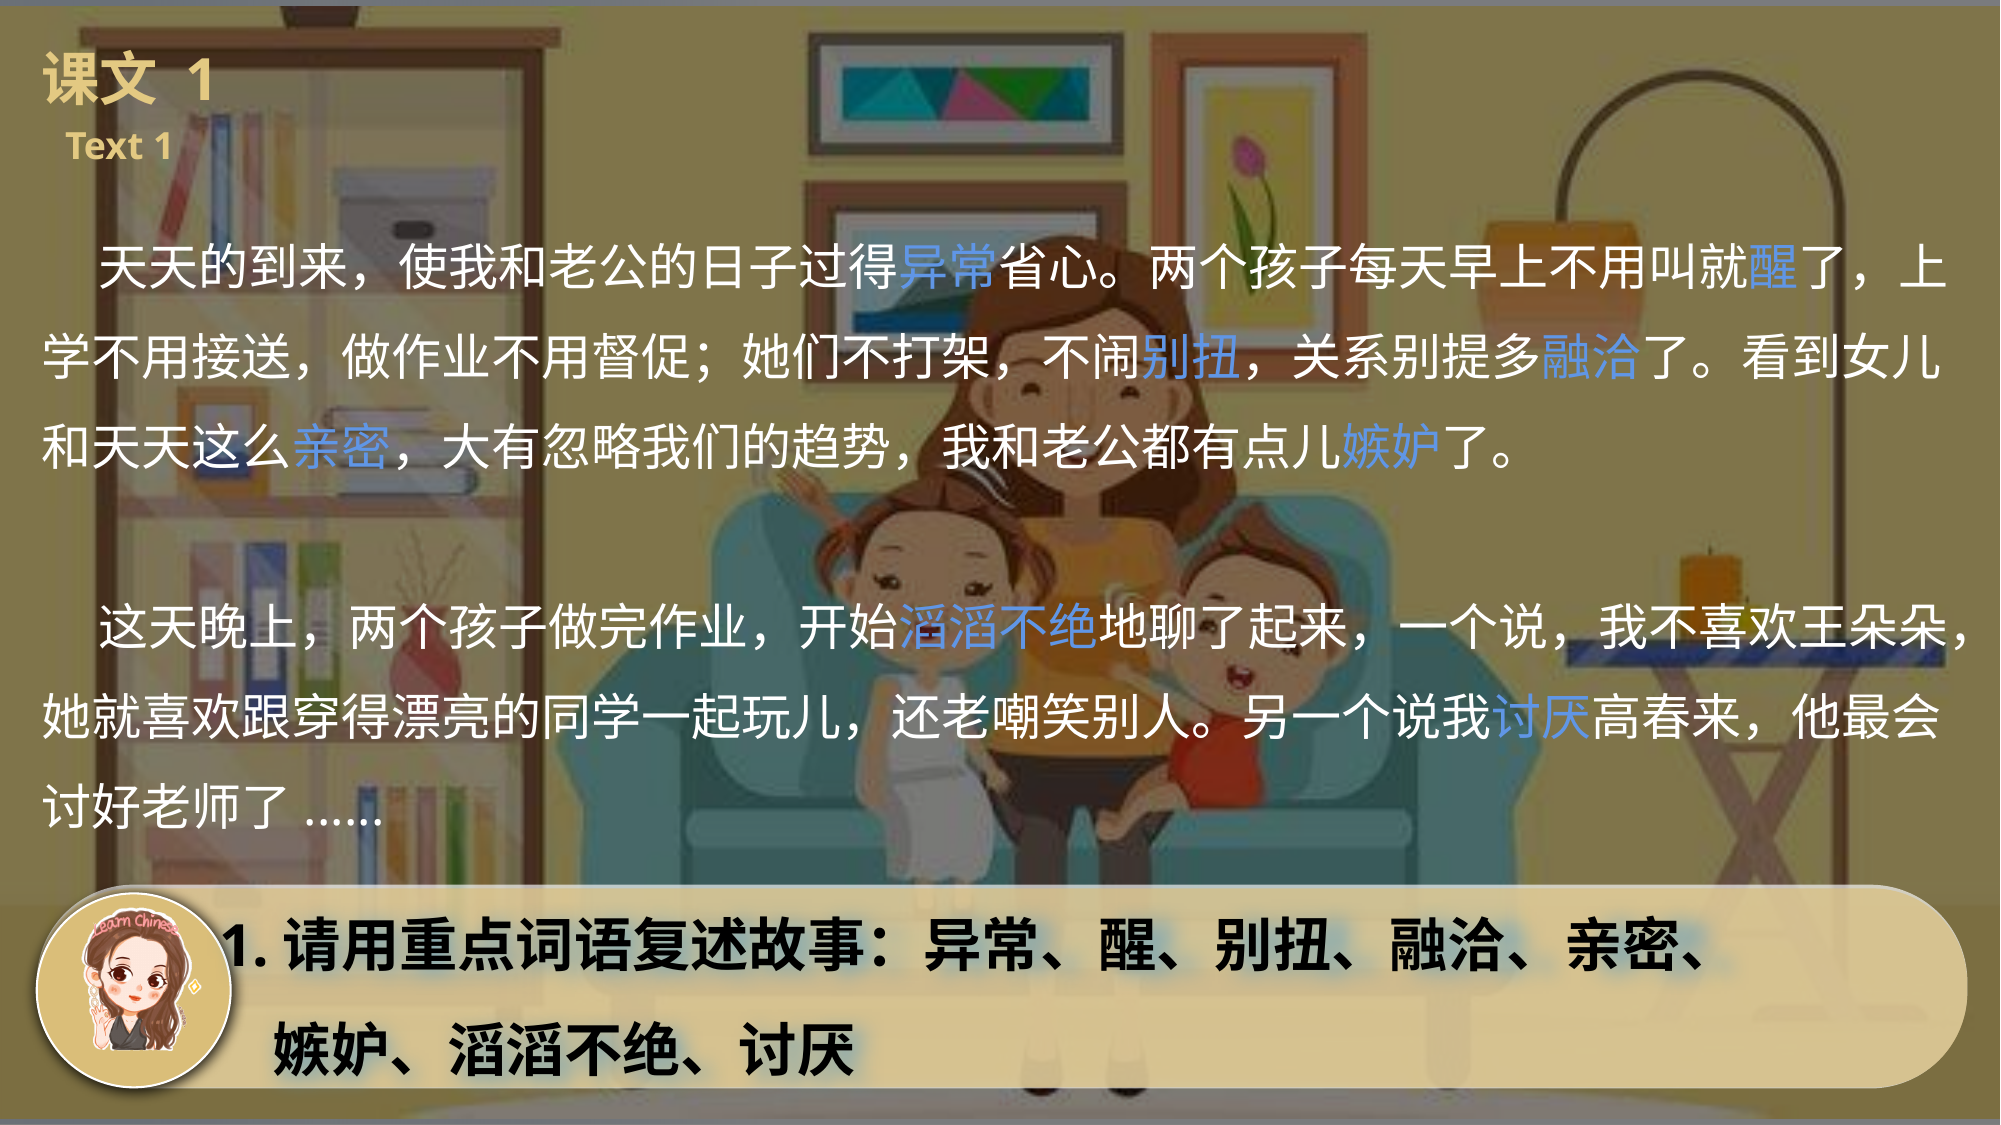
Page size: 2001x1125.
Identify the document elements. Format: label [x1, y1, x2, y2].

text_box [0, 0, 2000, 6]
picture [0, 0, 2001, 1125]
text_box [0, 1119, 2000, 1125]
text_box [36, 888, 233, 1088]
